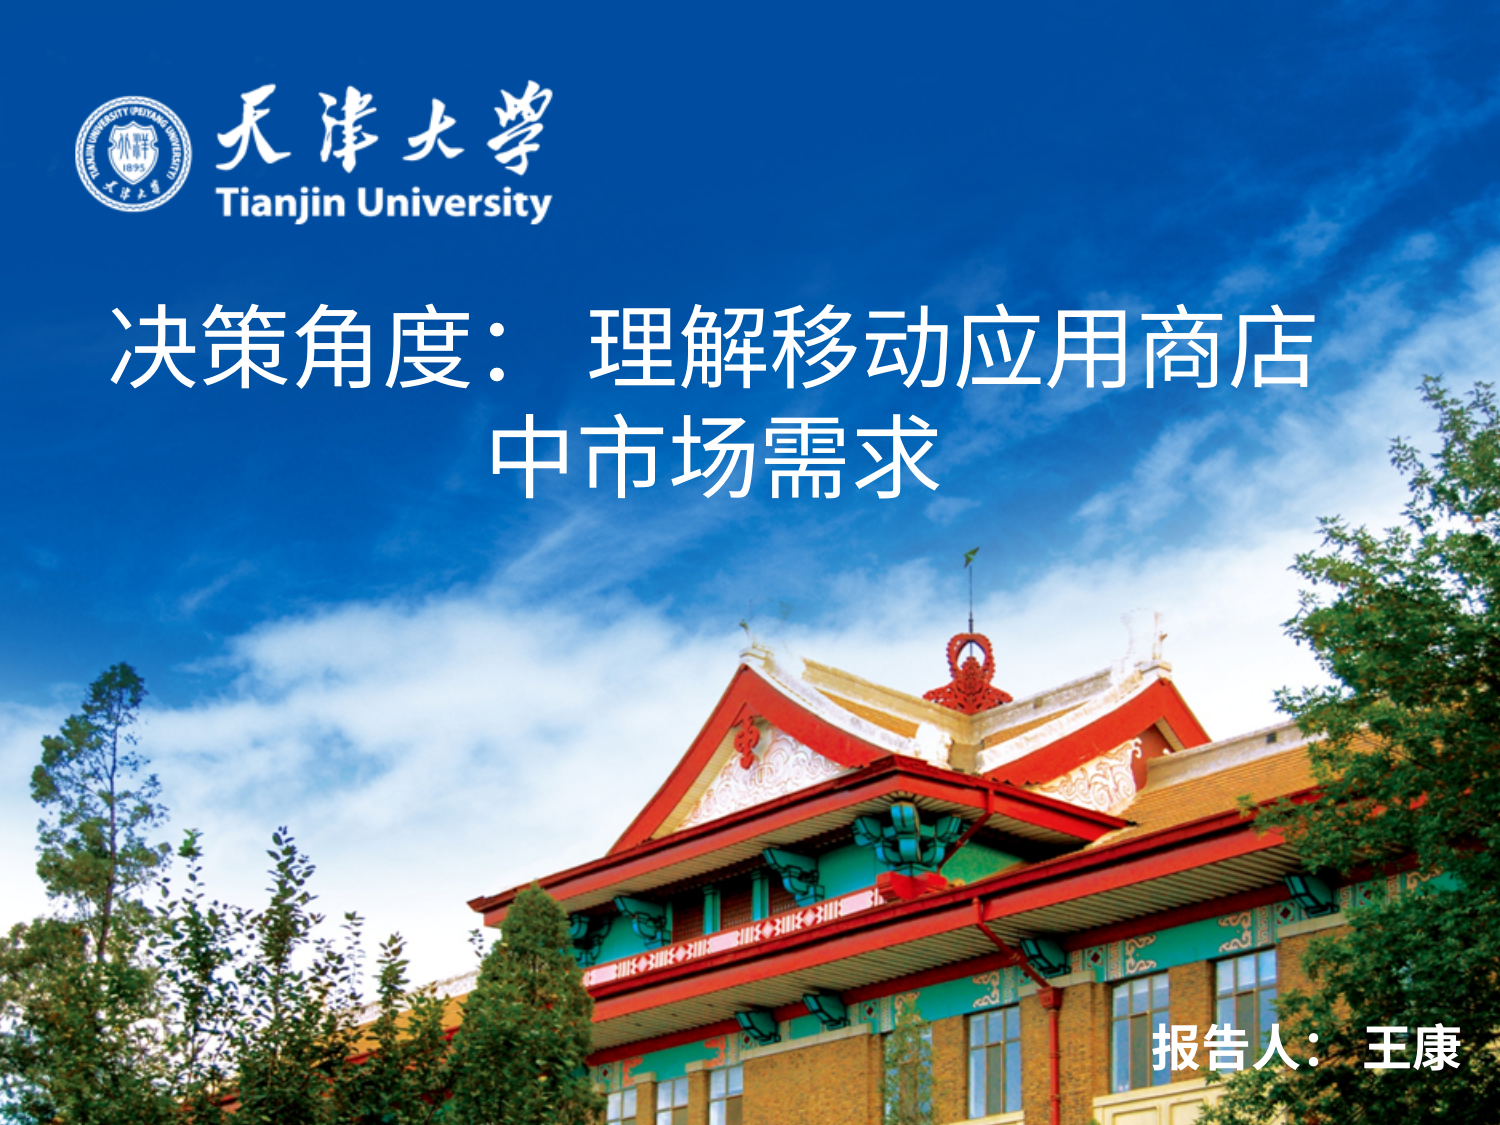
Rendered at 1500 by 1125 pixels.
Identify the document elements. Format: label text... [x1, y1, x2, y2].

title 决策角度： 理解移动应用商店中市场需求 [76, 278, 1352, 521]
text_box 报告人： 王康 [1136, 1009, 1478, 1085]
picture [0, 0, 1500, 1125]
